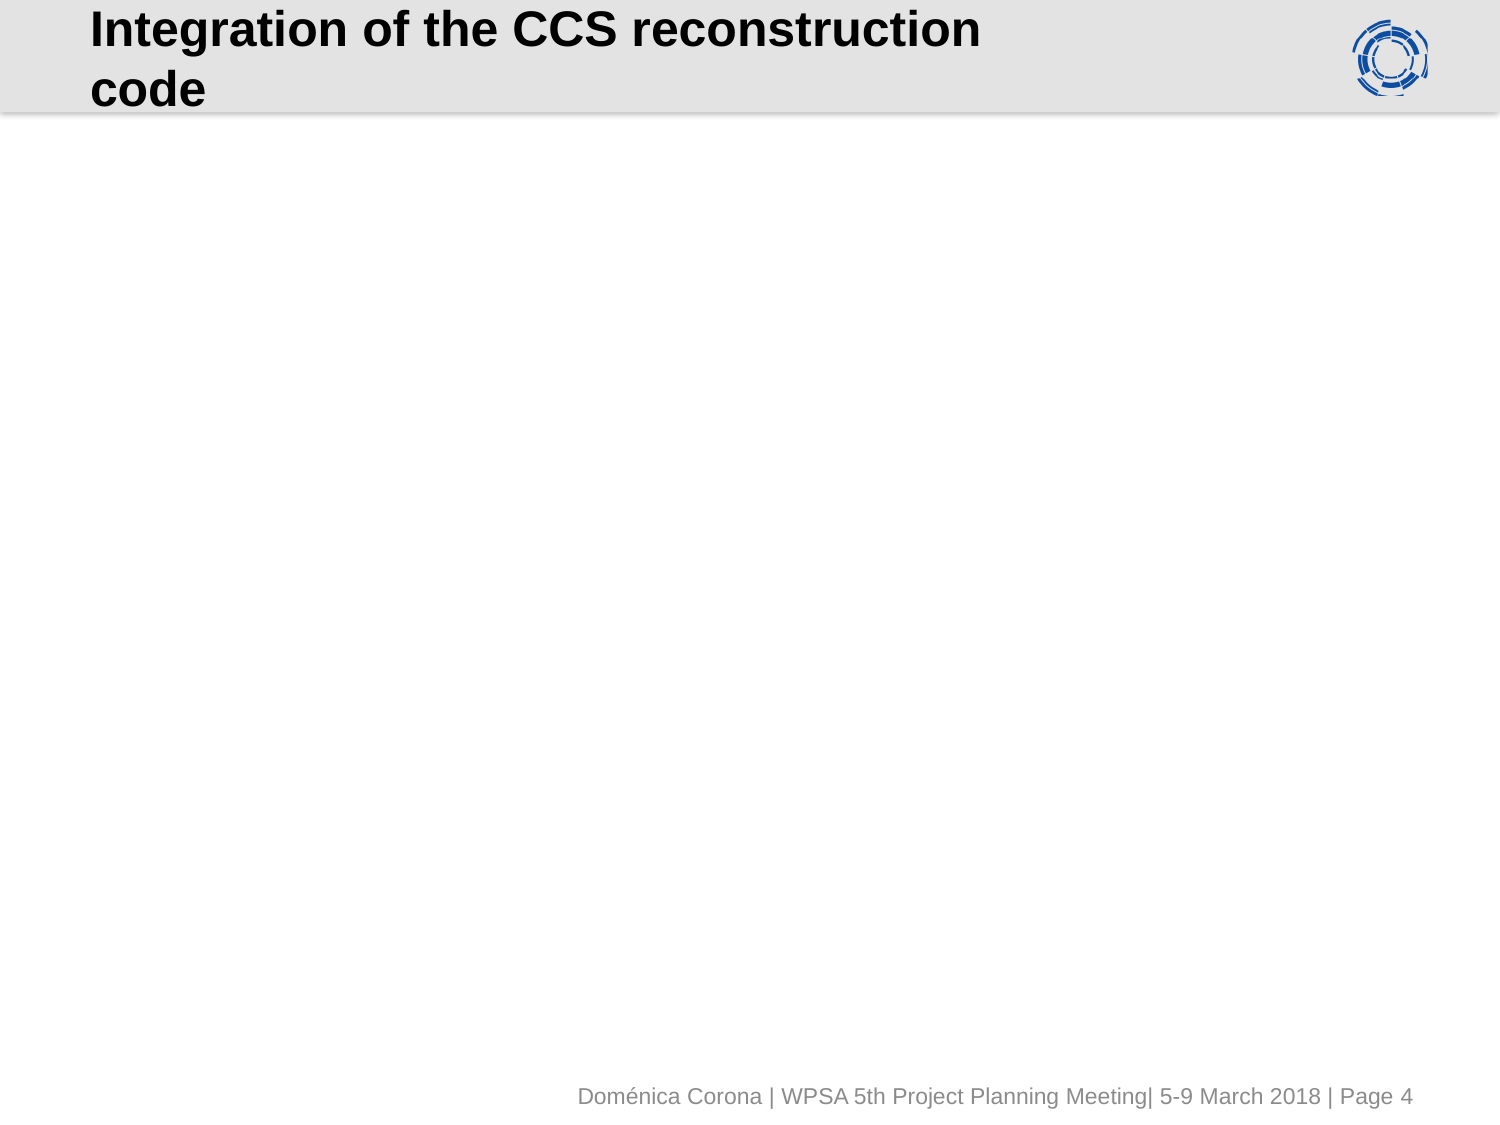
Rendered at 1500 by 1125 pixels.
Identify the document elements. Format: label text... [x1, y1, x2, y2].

footer Doménica Corona | WPSA 5th Project Planning Meeting| 5-9 March 2018 | Page 4 [76, 1073, 1429, 1118]
title Integration of the CCS reconstruction code [75, 0, 1105, 130]
